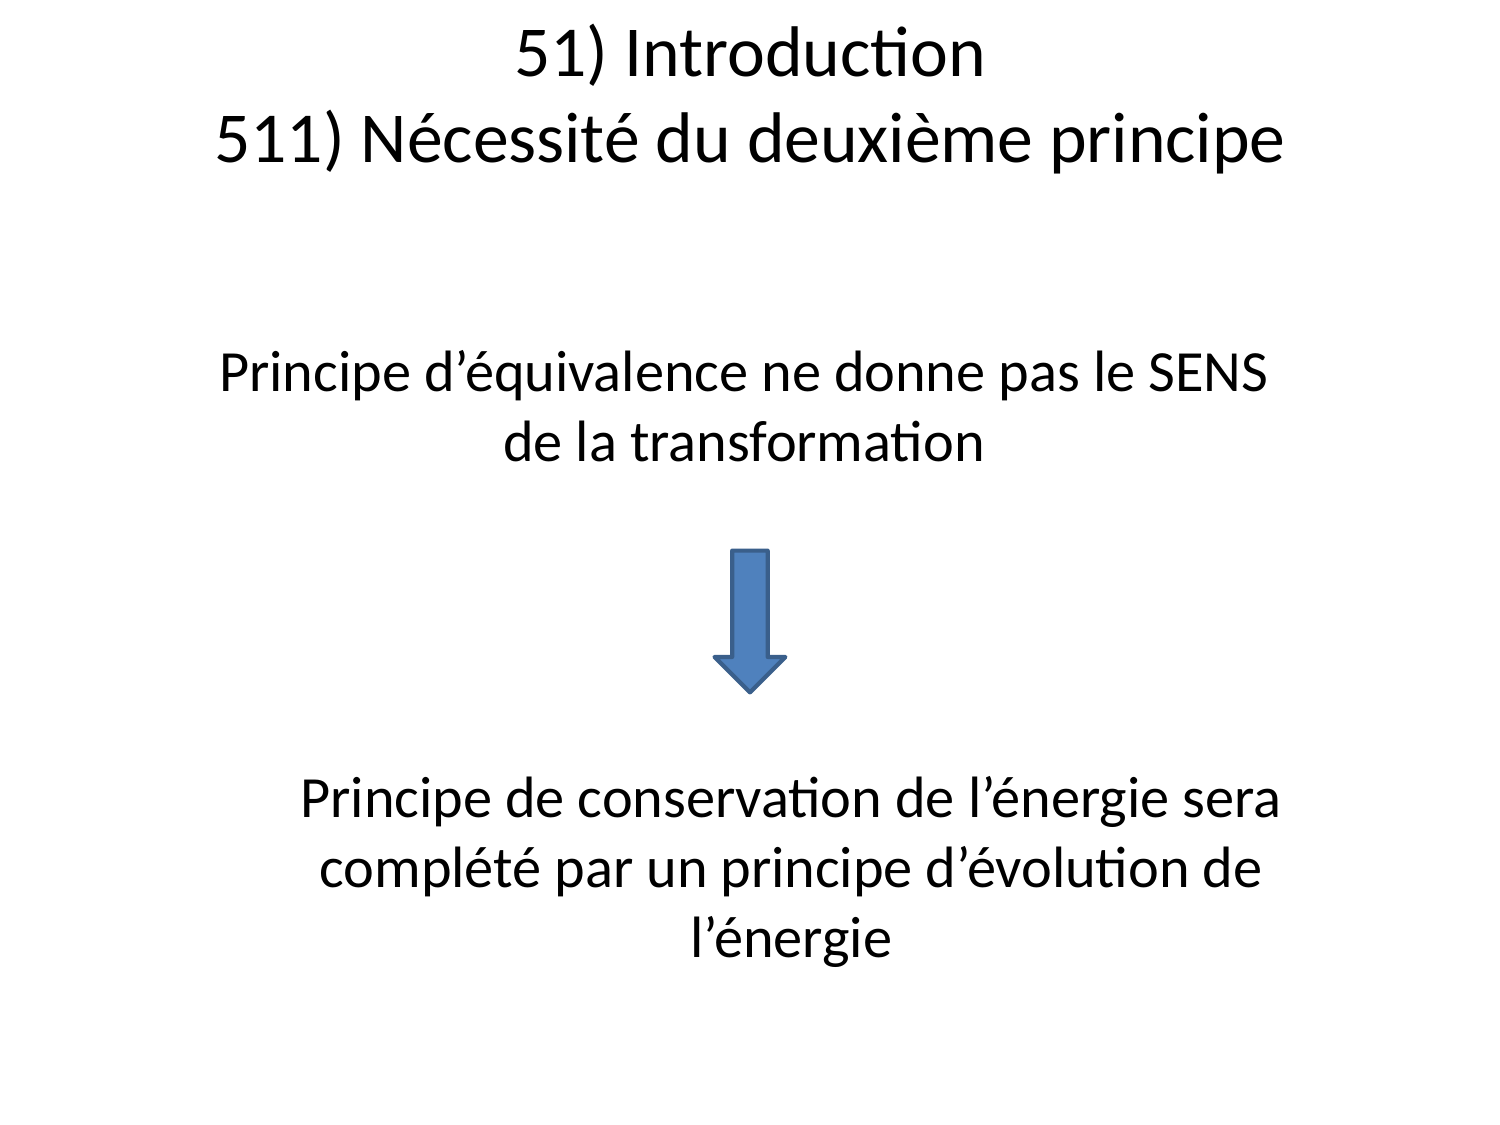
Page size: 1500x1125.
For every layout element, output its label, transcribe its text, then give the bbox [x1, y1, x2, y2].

text_box [712, 548, 788, 695]
text_box Principe d’équivalence ne donne pas le SENS de la transformation [194, 326, 1294, 481]
text_box 51) Introduction 511) Nécessité du deuxième principe [74, 0, 1425, 185]
text_box Principe de conservation de l’énergie sera complété par un principe d’évolution de l’énergie [242, 751, 1341, 977]
